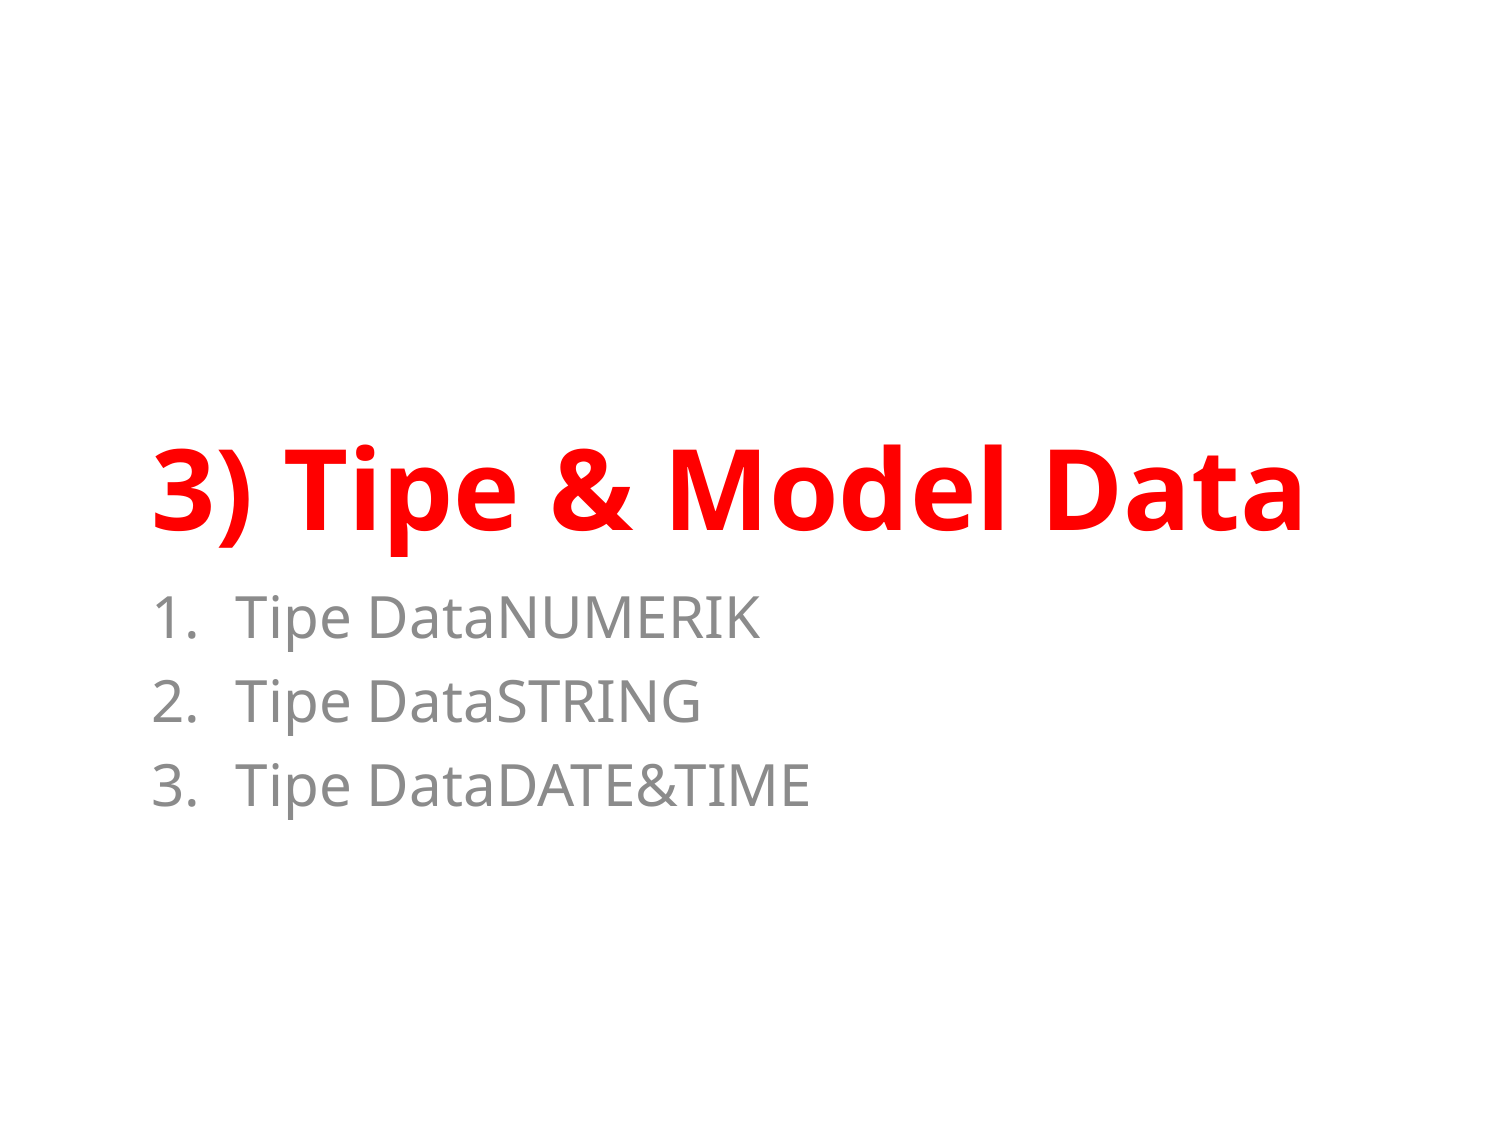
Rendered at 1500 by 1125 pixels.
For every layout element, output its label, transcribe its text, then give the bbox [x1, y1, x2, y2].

title 3) Tipe & Model Data [136, 183, 1353, 563]
list Tipe DataNUMERIK Tipe DataSTRING Tipe DataDATE&TIME [136, 580, 1353, 999]
